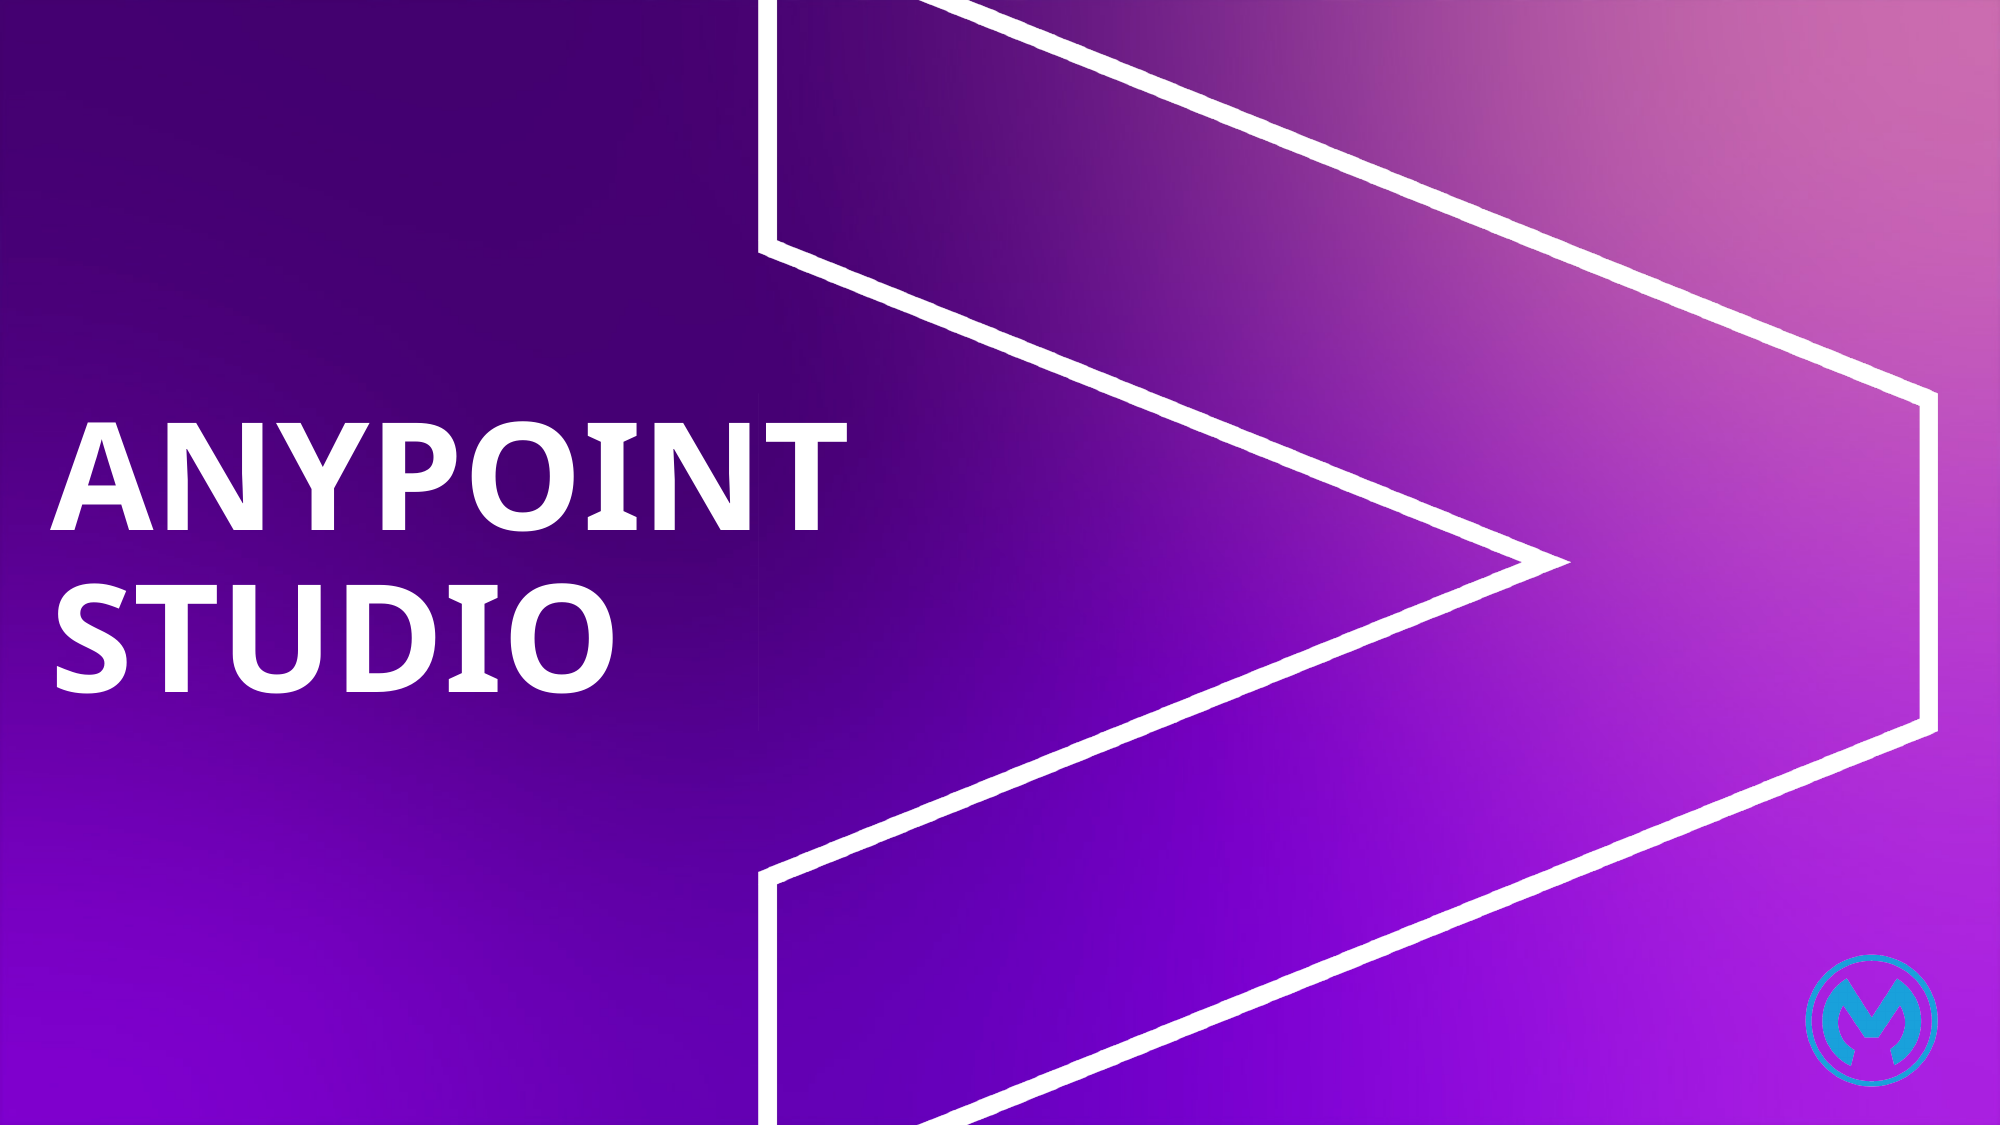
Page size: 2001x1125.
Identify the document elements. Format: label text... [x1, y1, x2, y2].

picture [0, 0, 2000, 1125]
text_box Anypoint Studio [35, 435, 1389, 690]
